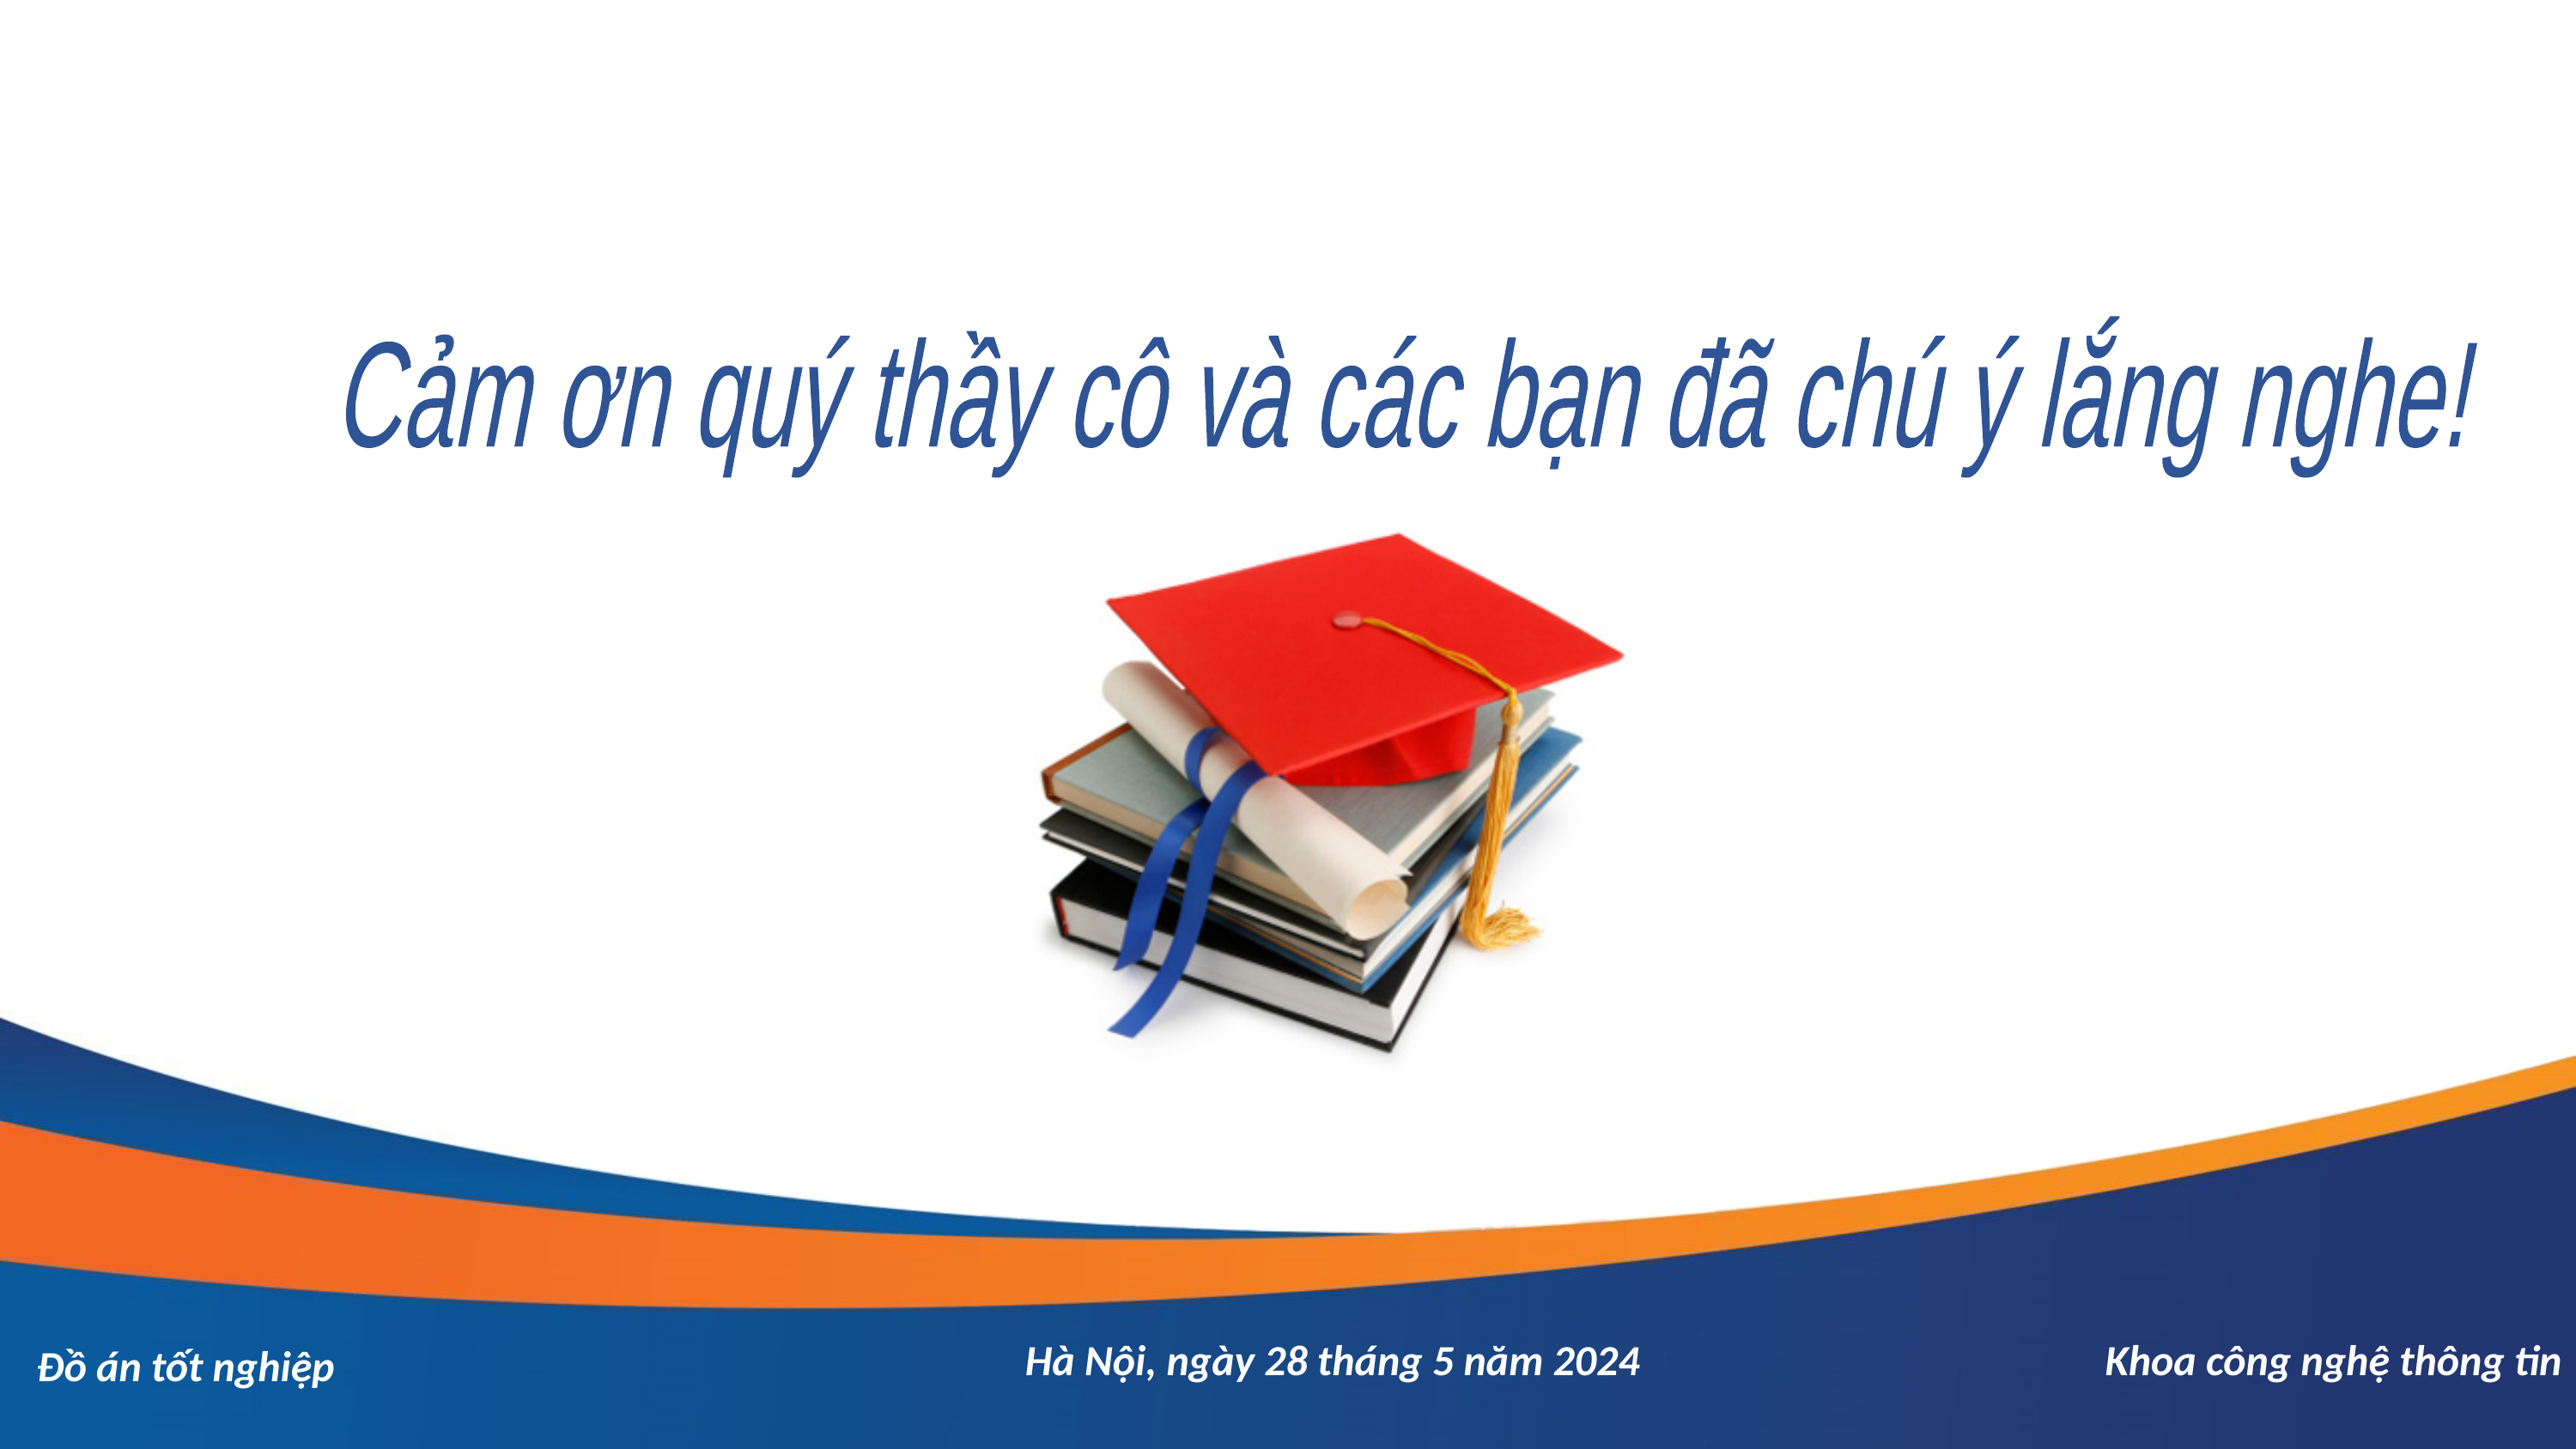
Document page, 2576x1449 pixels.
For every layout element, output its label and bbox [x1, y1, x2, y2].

picture [0, 525, 2576, 1449]
